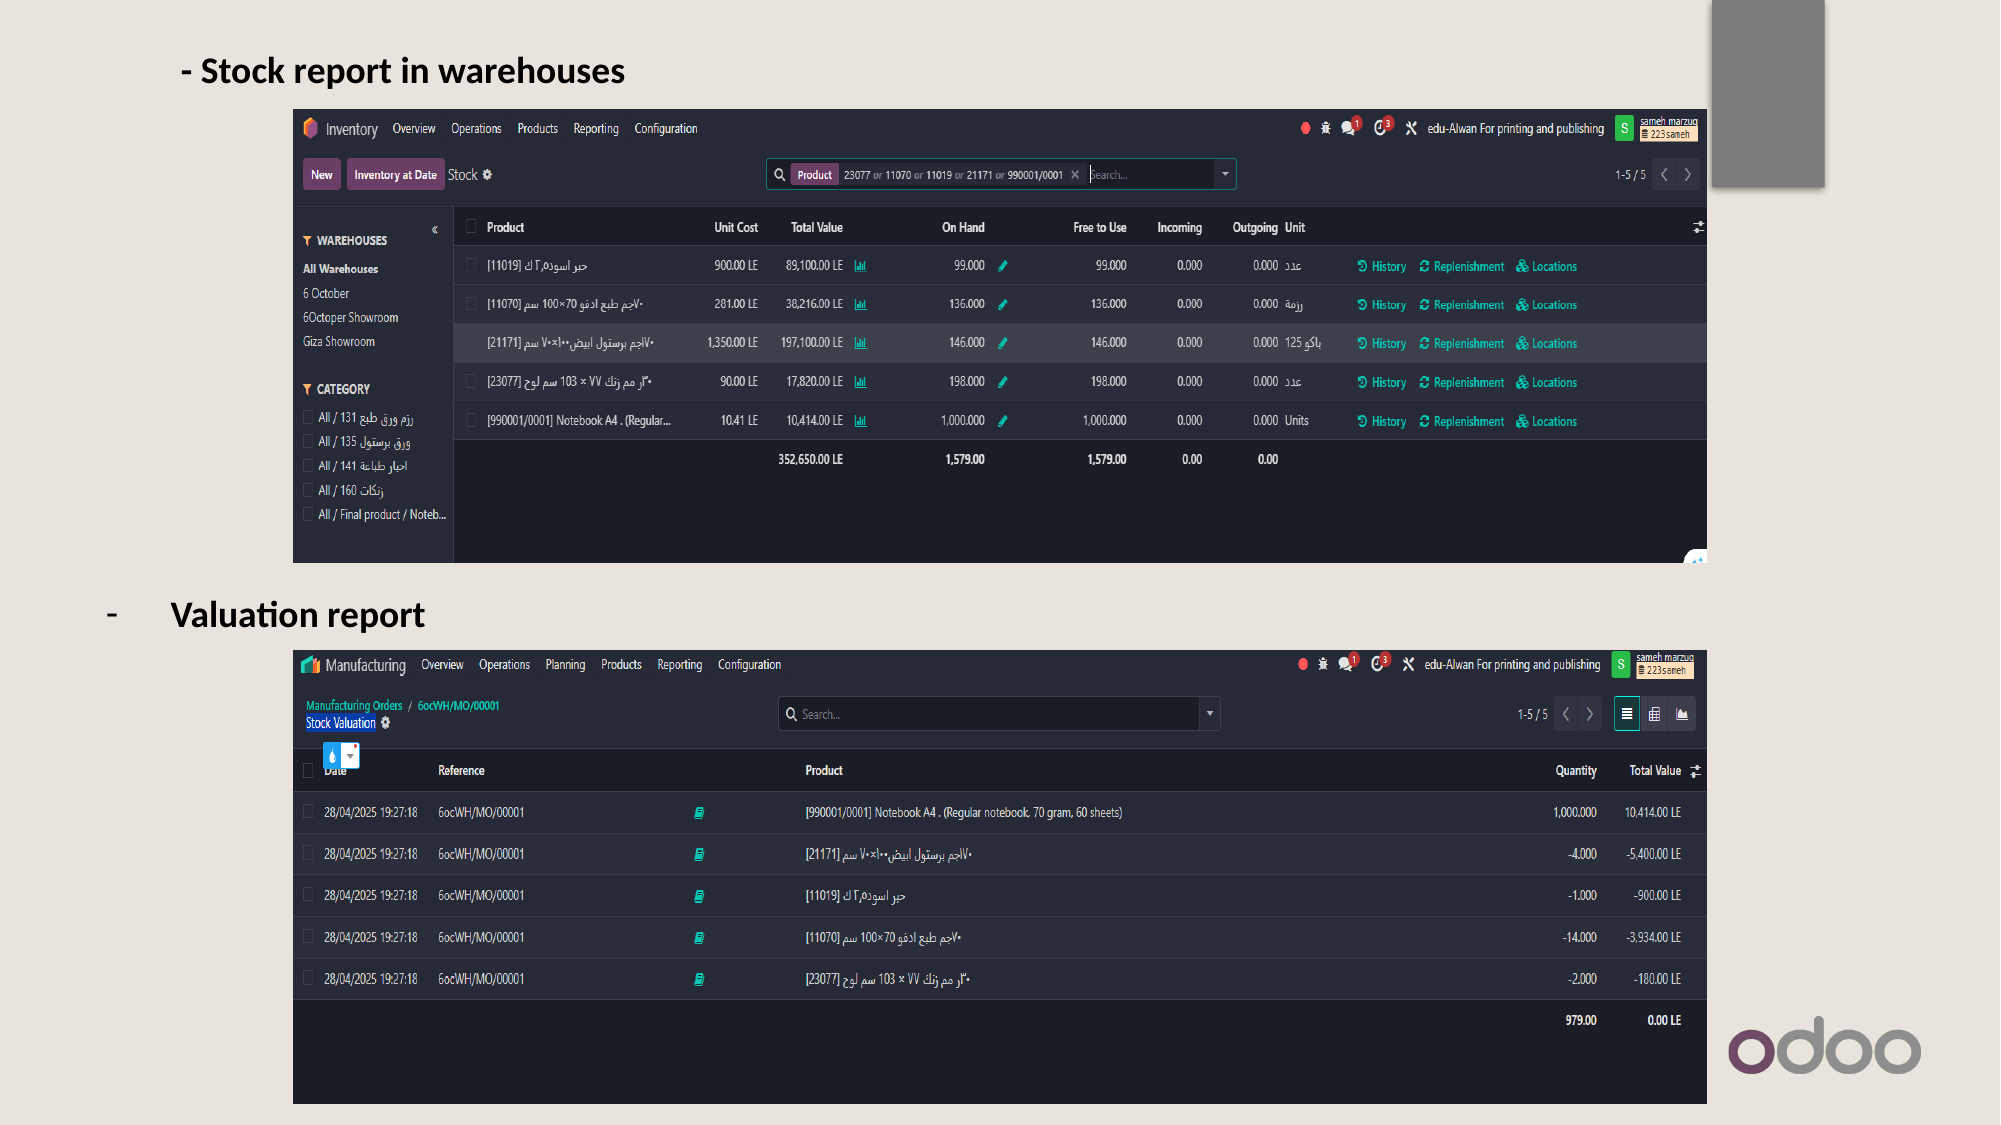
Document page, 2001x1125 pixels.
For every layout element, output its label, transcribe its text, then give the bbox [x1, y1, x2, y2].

picture [1728, 1016, 1921, 1074]
text_box - Stock report in warehouses [91, 31, 1838, 99]
picture [293, 109, 1707, 563]
text_box Valuation report [91, 575, 1838, 643]
picture [293, 650, 1707, 1104]
